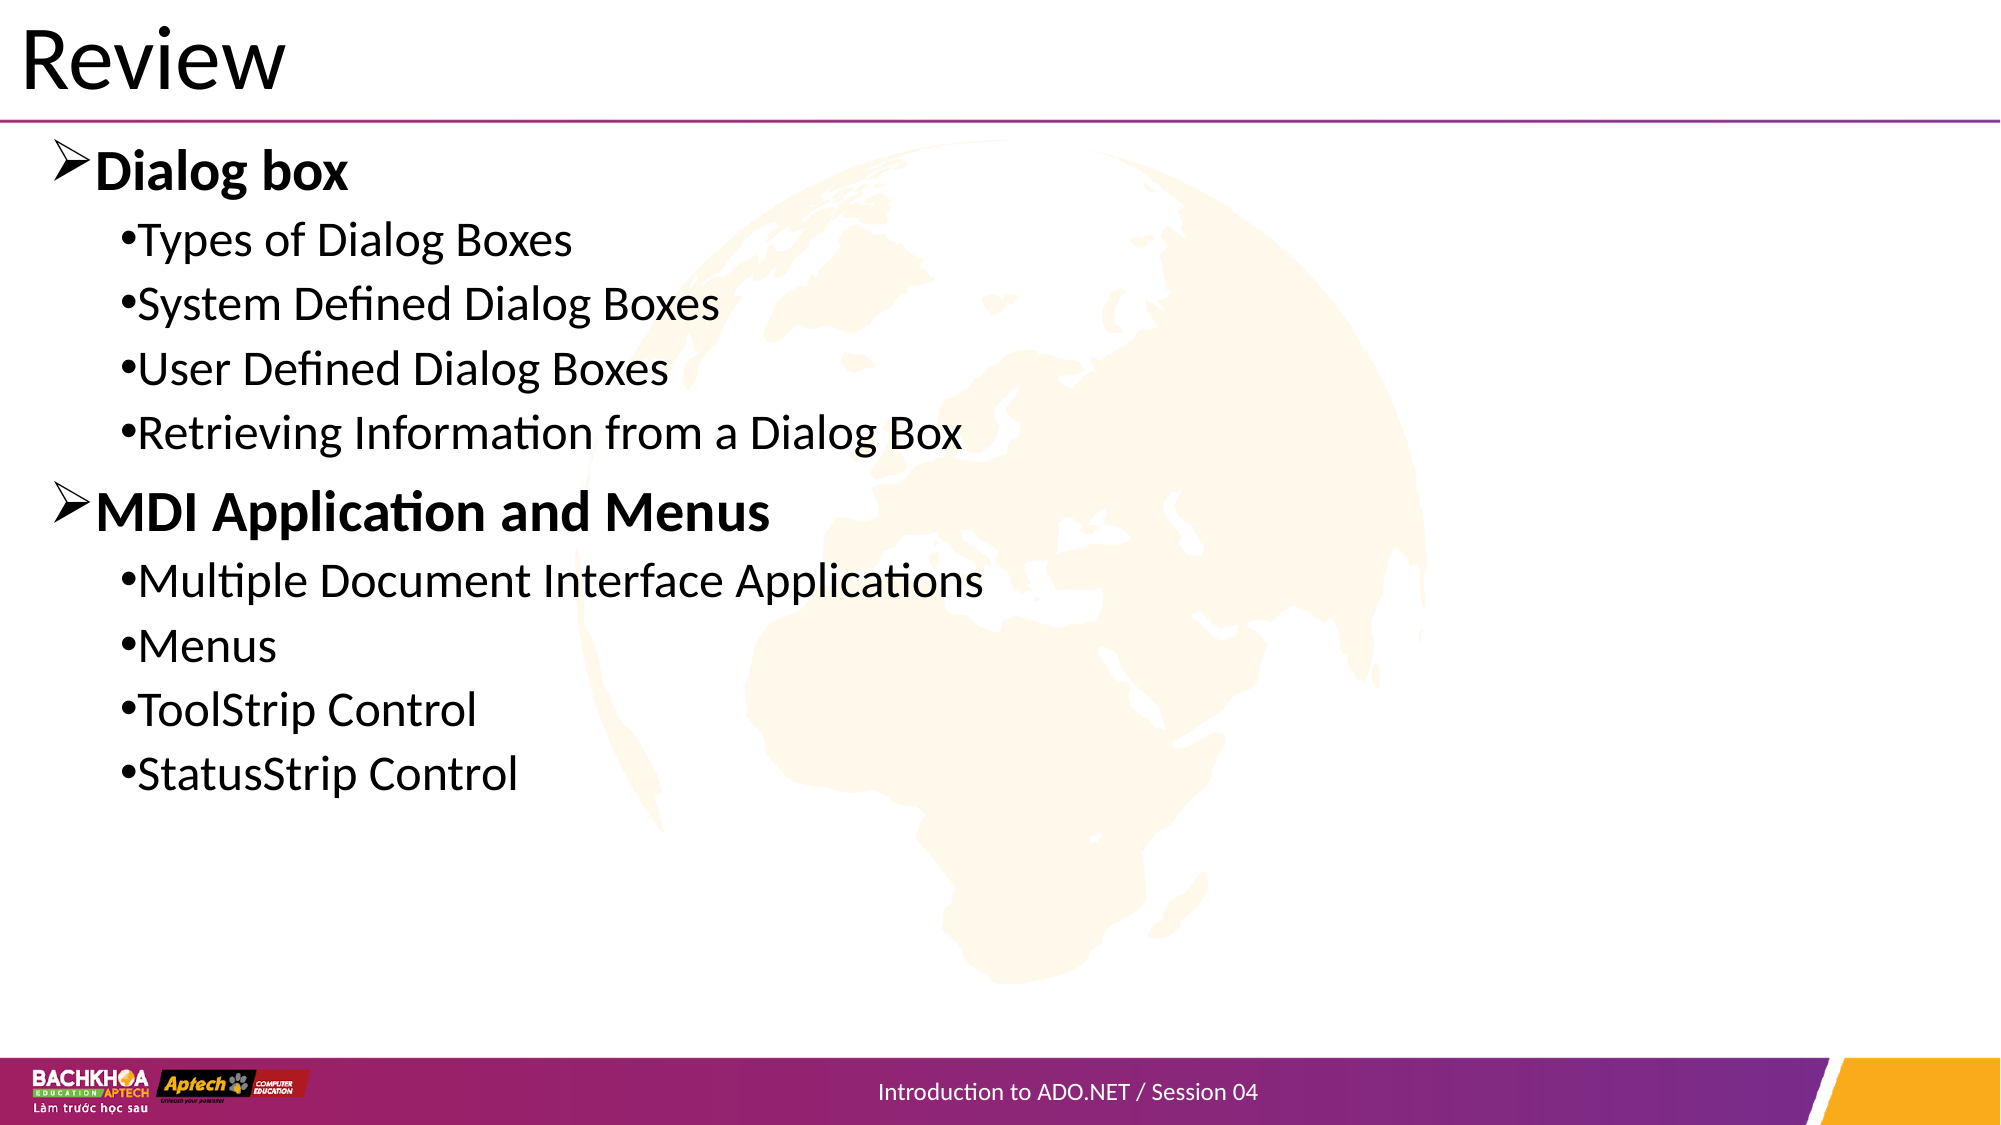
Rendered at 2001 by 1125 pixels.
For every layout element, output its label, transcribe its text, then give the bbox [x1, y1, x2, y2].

title Review [5, 3, 1993, 116]
list Dialog box Types of Dialog Boxes System Defined Dialog Boxes User Defined Dialog Boxes Retrieving Information from a Dialog Box MDI Application and Menus Multiple Document Interface Applications Menus ToolStrip Control StatusStrip Control [5, 125, 1993, 1014]
footer Introduction to ADO.NET / Session 04 [324, 1060, 1813, 1120]
picture [0, 0, 2001, 1125]
